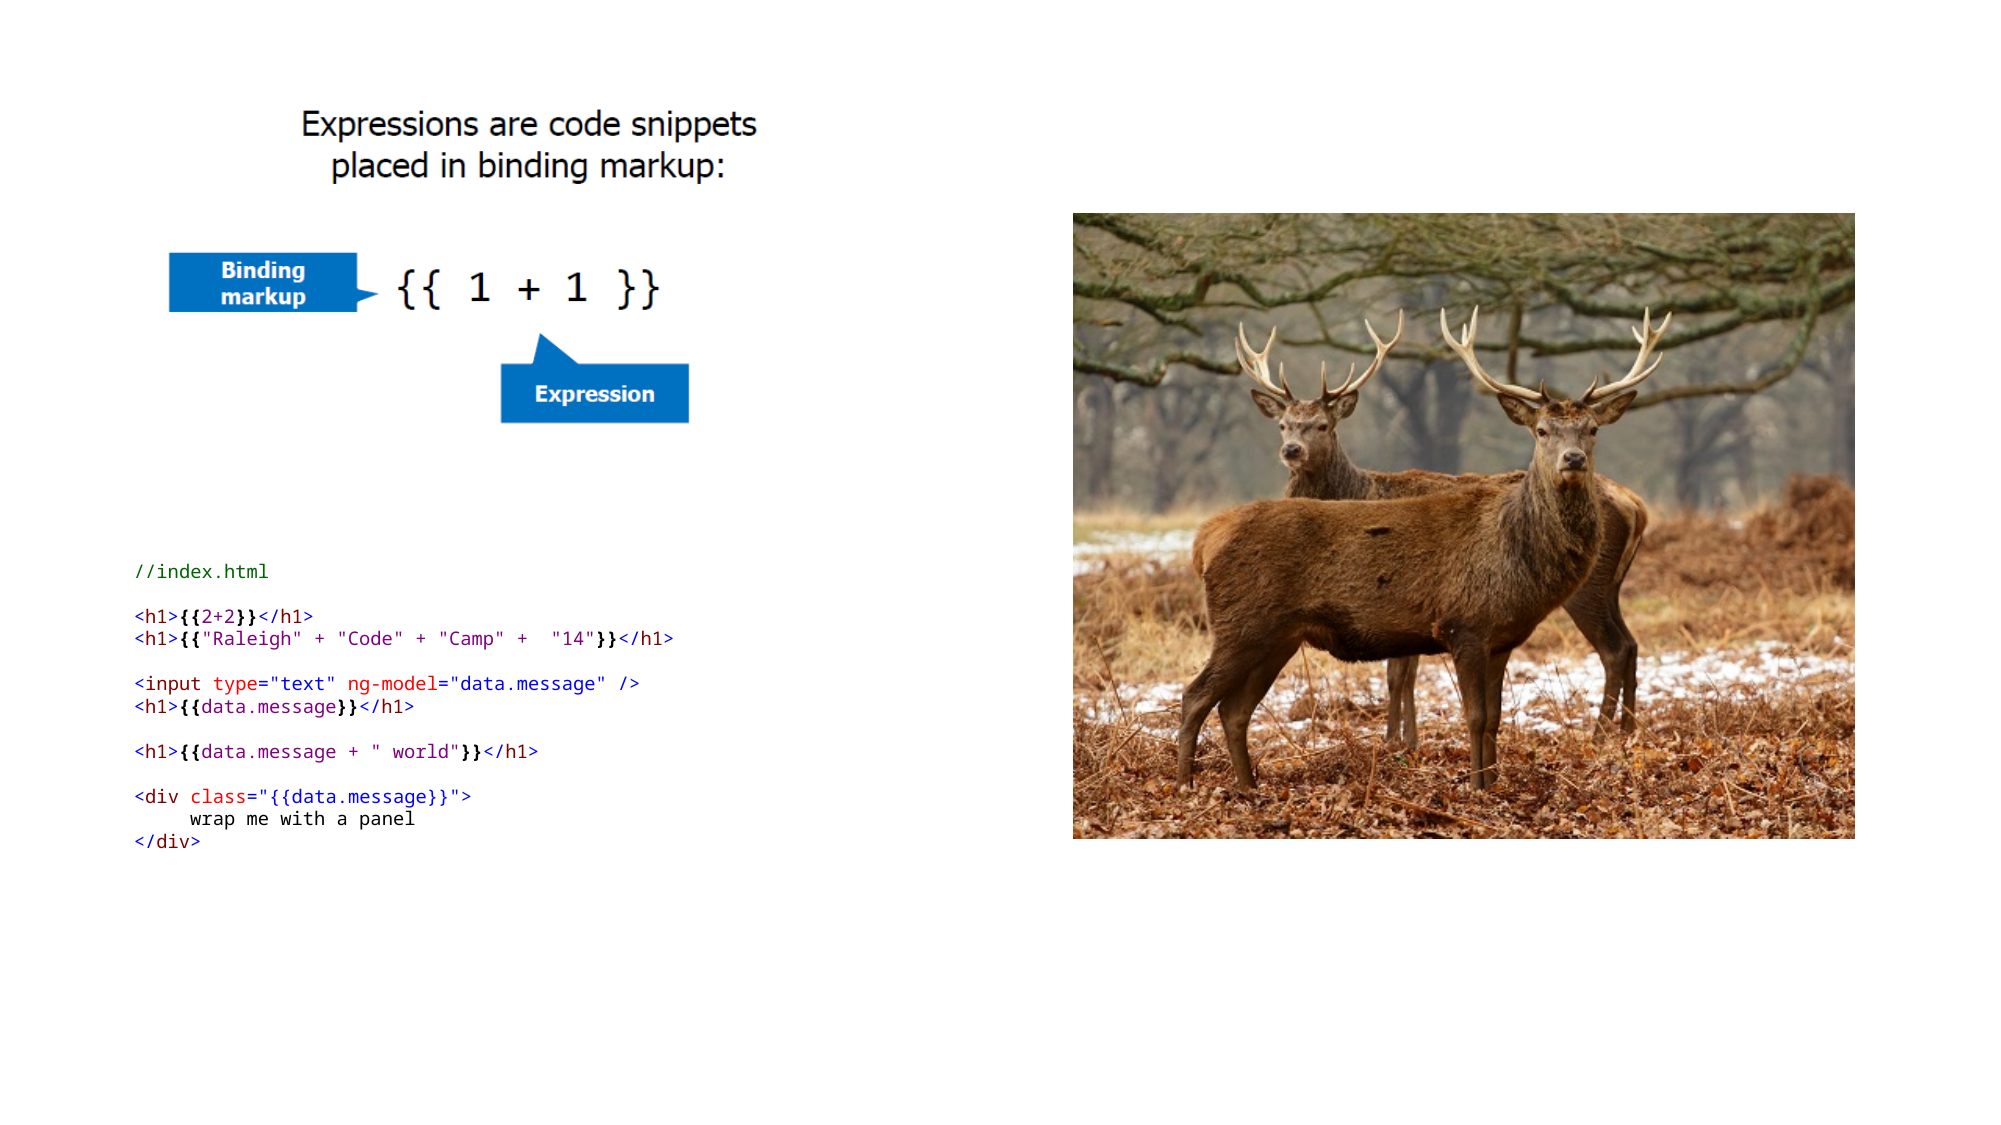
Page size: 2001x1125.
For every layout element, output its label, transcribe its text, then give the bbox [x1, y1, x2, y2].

text_box //index.html <h1>{{2+2}}</h1> <h1>{{"Raleigh" + "Code" + "Camp" + "14"}}</h1> <input type="text" ng-model="data.message" /> <h1>{{data.message}}</h1> <h1>{{data.message + " world"}}</h1> <div class="{{data.message}}"> wrap me with a panel </div> [119, 552, 690, 860]
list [1073, 213, 1855, 839]
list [152, 91, 813, 473]
